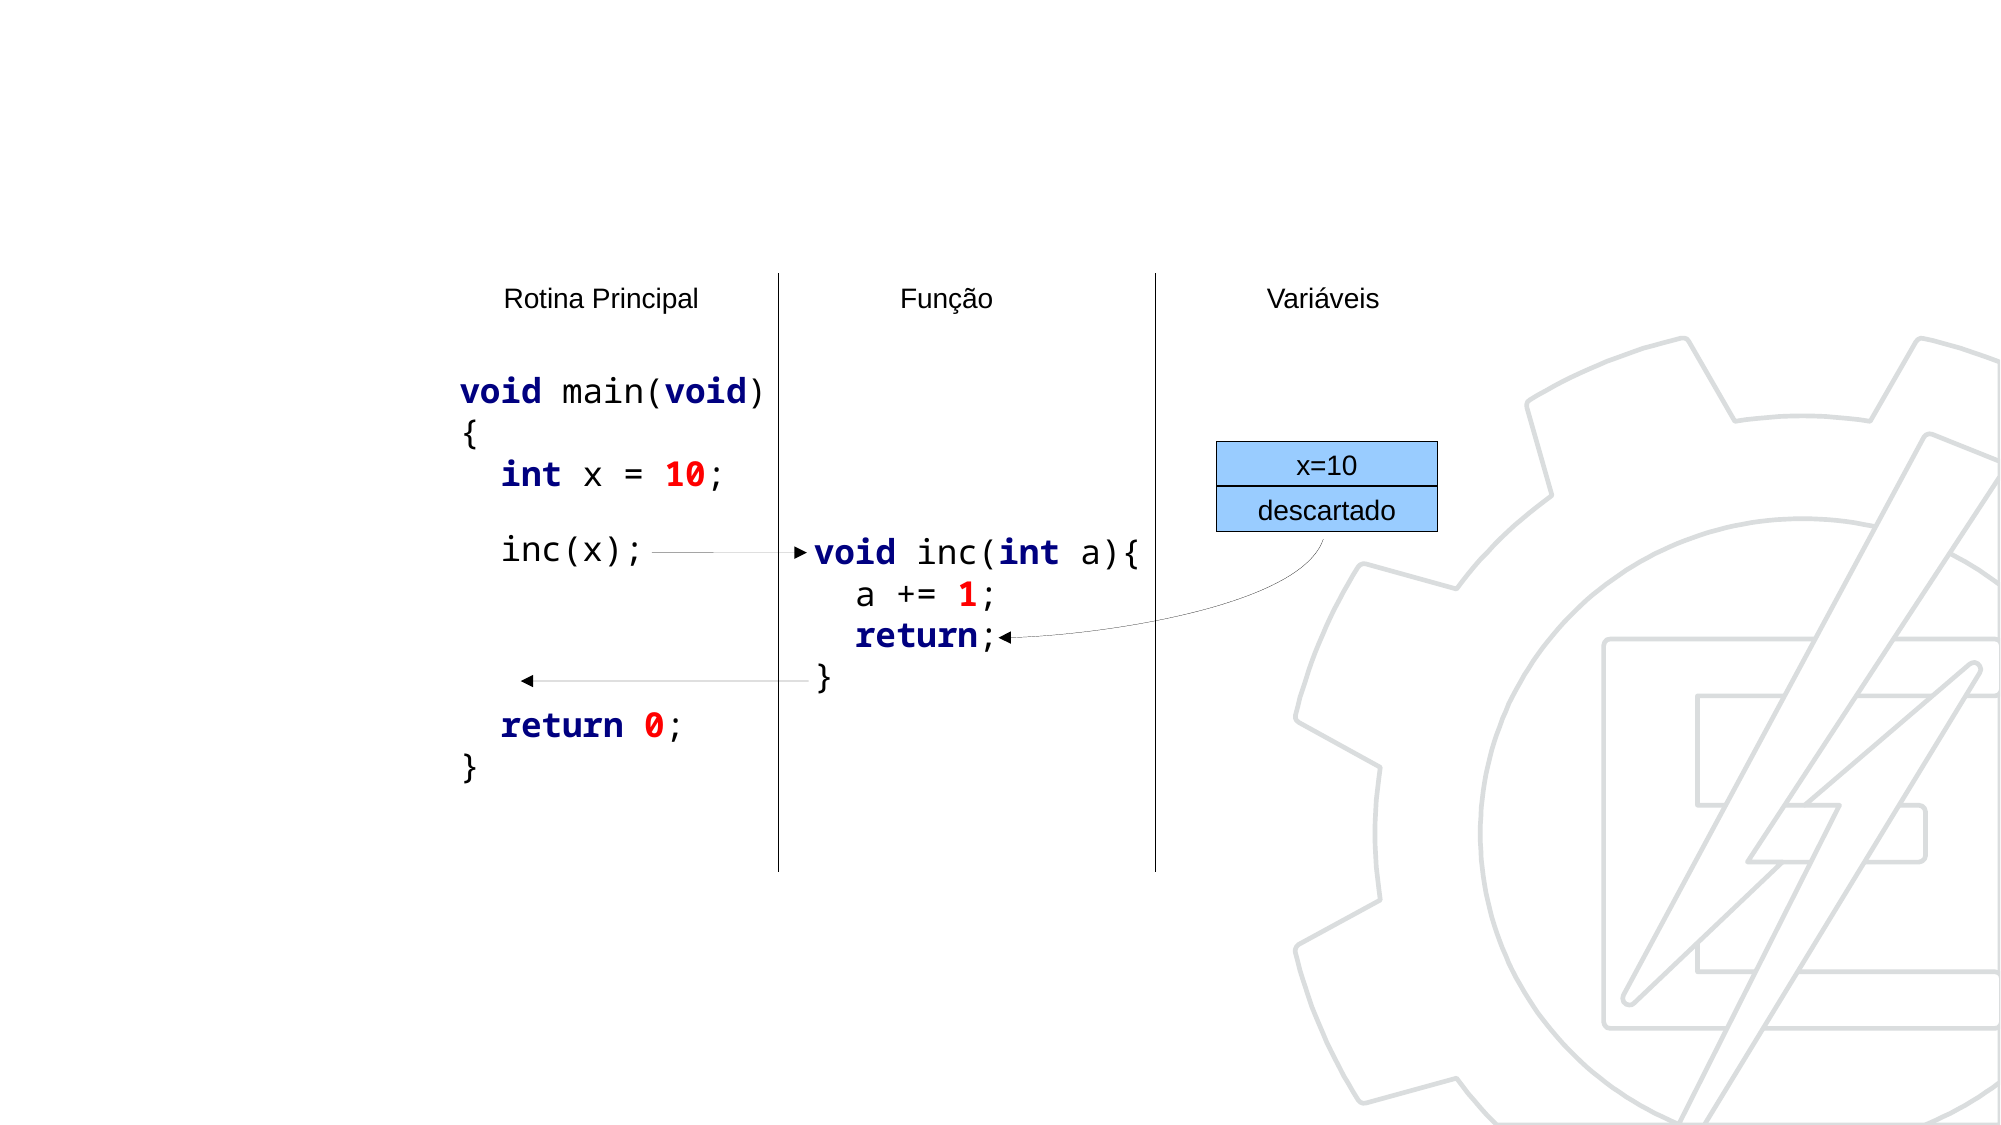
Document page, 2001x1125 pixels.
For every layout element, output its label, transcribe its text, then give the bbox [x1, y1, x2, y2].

text_box void inc(int a){ a += 1; return; } [813, 328, 1147, 971]
text_box Função [791, 275, 1102, 318]
text_box [792, 546, 807, 559]
text_box x=10 [1216, 441, 1438, 486]
text_box [1147, 539, 1324, 623]
text_box descartado [1216, 486, 1438, 532]
text_box Variáveis [1168, 275, 1479, 318]
text_box Rotina Principal [455, 275, 748, 318]
text_box void main(void) { int x = 10; inc(x); return 0; } [459, 302, 792, 945]
